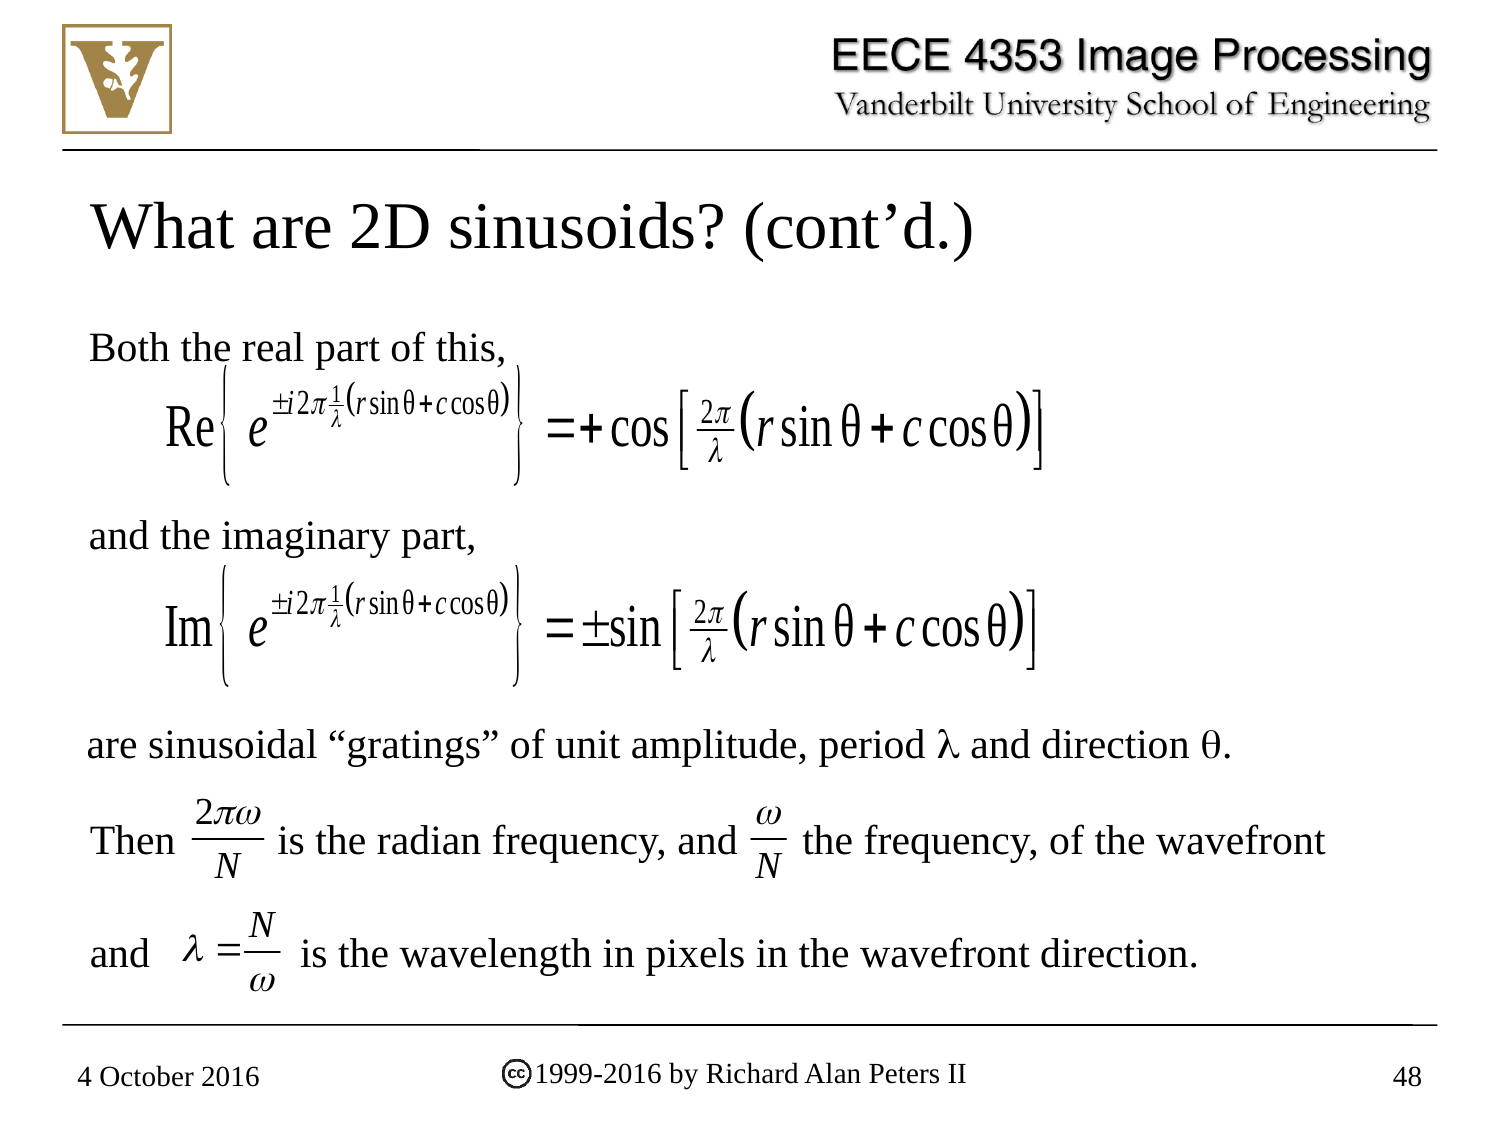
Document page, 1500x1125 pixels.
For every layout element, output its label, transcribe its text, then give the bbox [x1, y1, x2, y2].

text_box the frequency, of the wavefront [800, 805, 1363, 871]
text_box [176, 901, 288, 1001]
text_box Both the real part of this, [74, 312, 522, 378]
slide_number 48 [1125, 1037, 1438, 1113]
picture [62, 24, 172, 134]
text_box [185, 788, 272, 888]
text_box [744, 788, 796, 888]
title What are 2D sinusoids? (cont’d.) [75, 162, 1350, 282]
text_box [158, 364, 1058, 493]
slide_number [62, 1037, 375, 1113]
text_box Then [75, 805, 180, 871]
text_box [157, 564, 1051, 693]
text_box is the wavelength in pixels in the wavefront direction. [293, 918, 1215, 983]
footer 1999-2016 by Richard Alan Peters II [500, 1034, 1002, 1110]
text_box are sinusoidal “gratings” of unit amplitude, period  and direction . [71, 709, 1248, 775]
text_box is the radian frequency, and [275, 805, 739, 871]
text_box and the imaginary part, [74, 500, 492, 565]
picture [826, 25, 1436, 133]
text_box and [75, 918, 166, 983]
